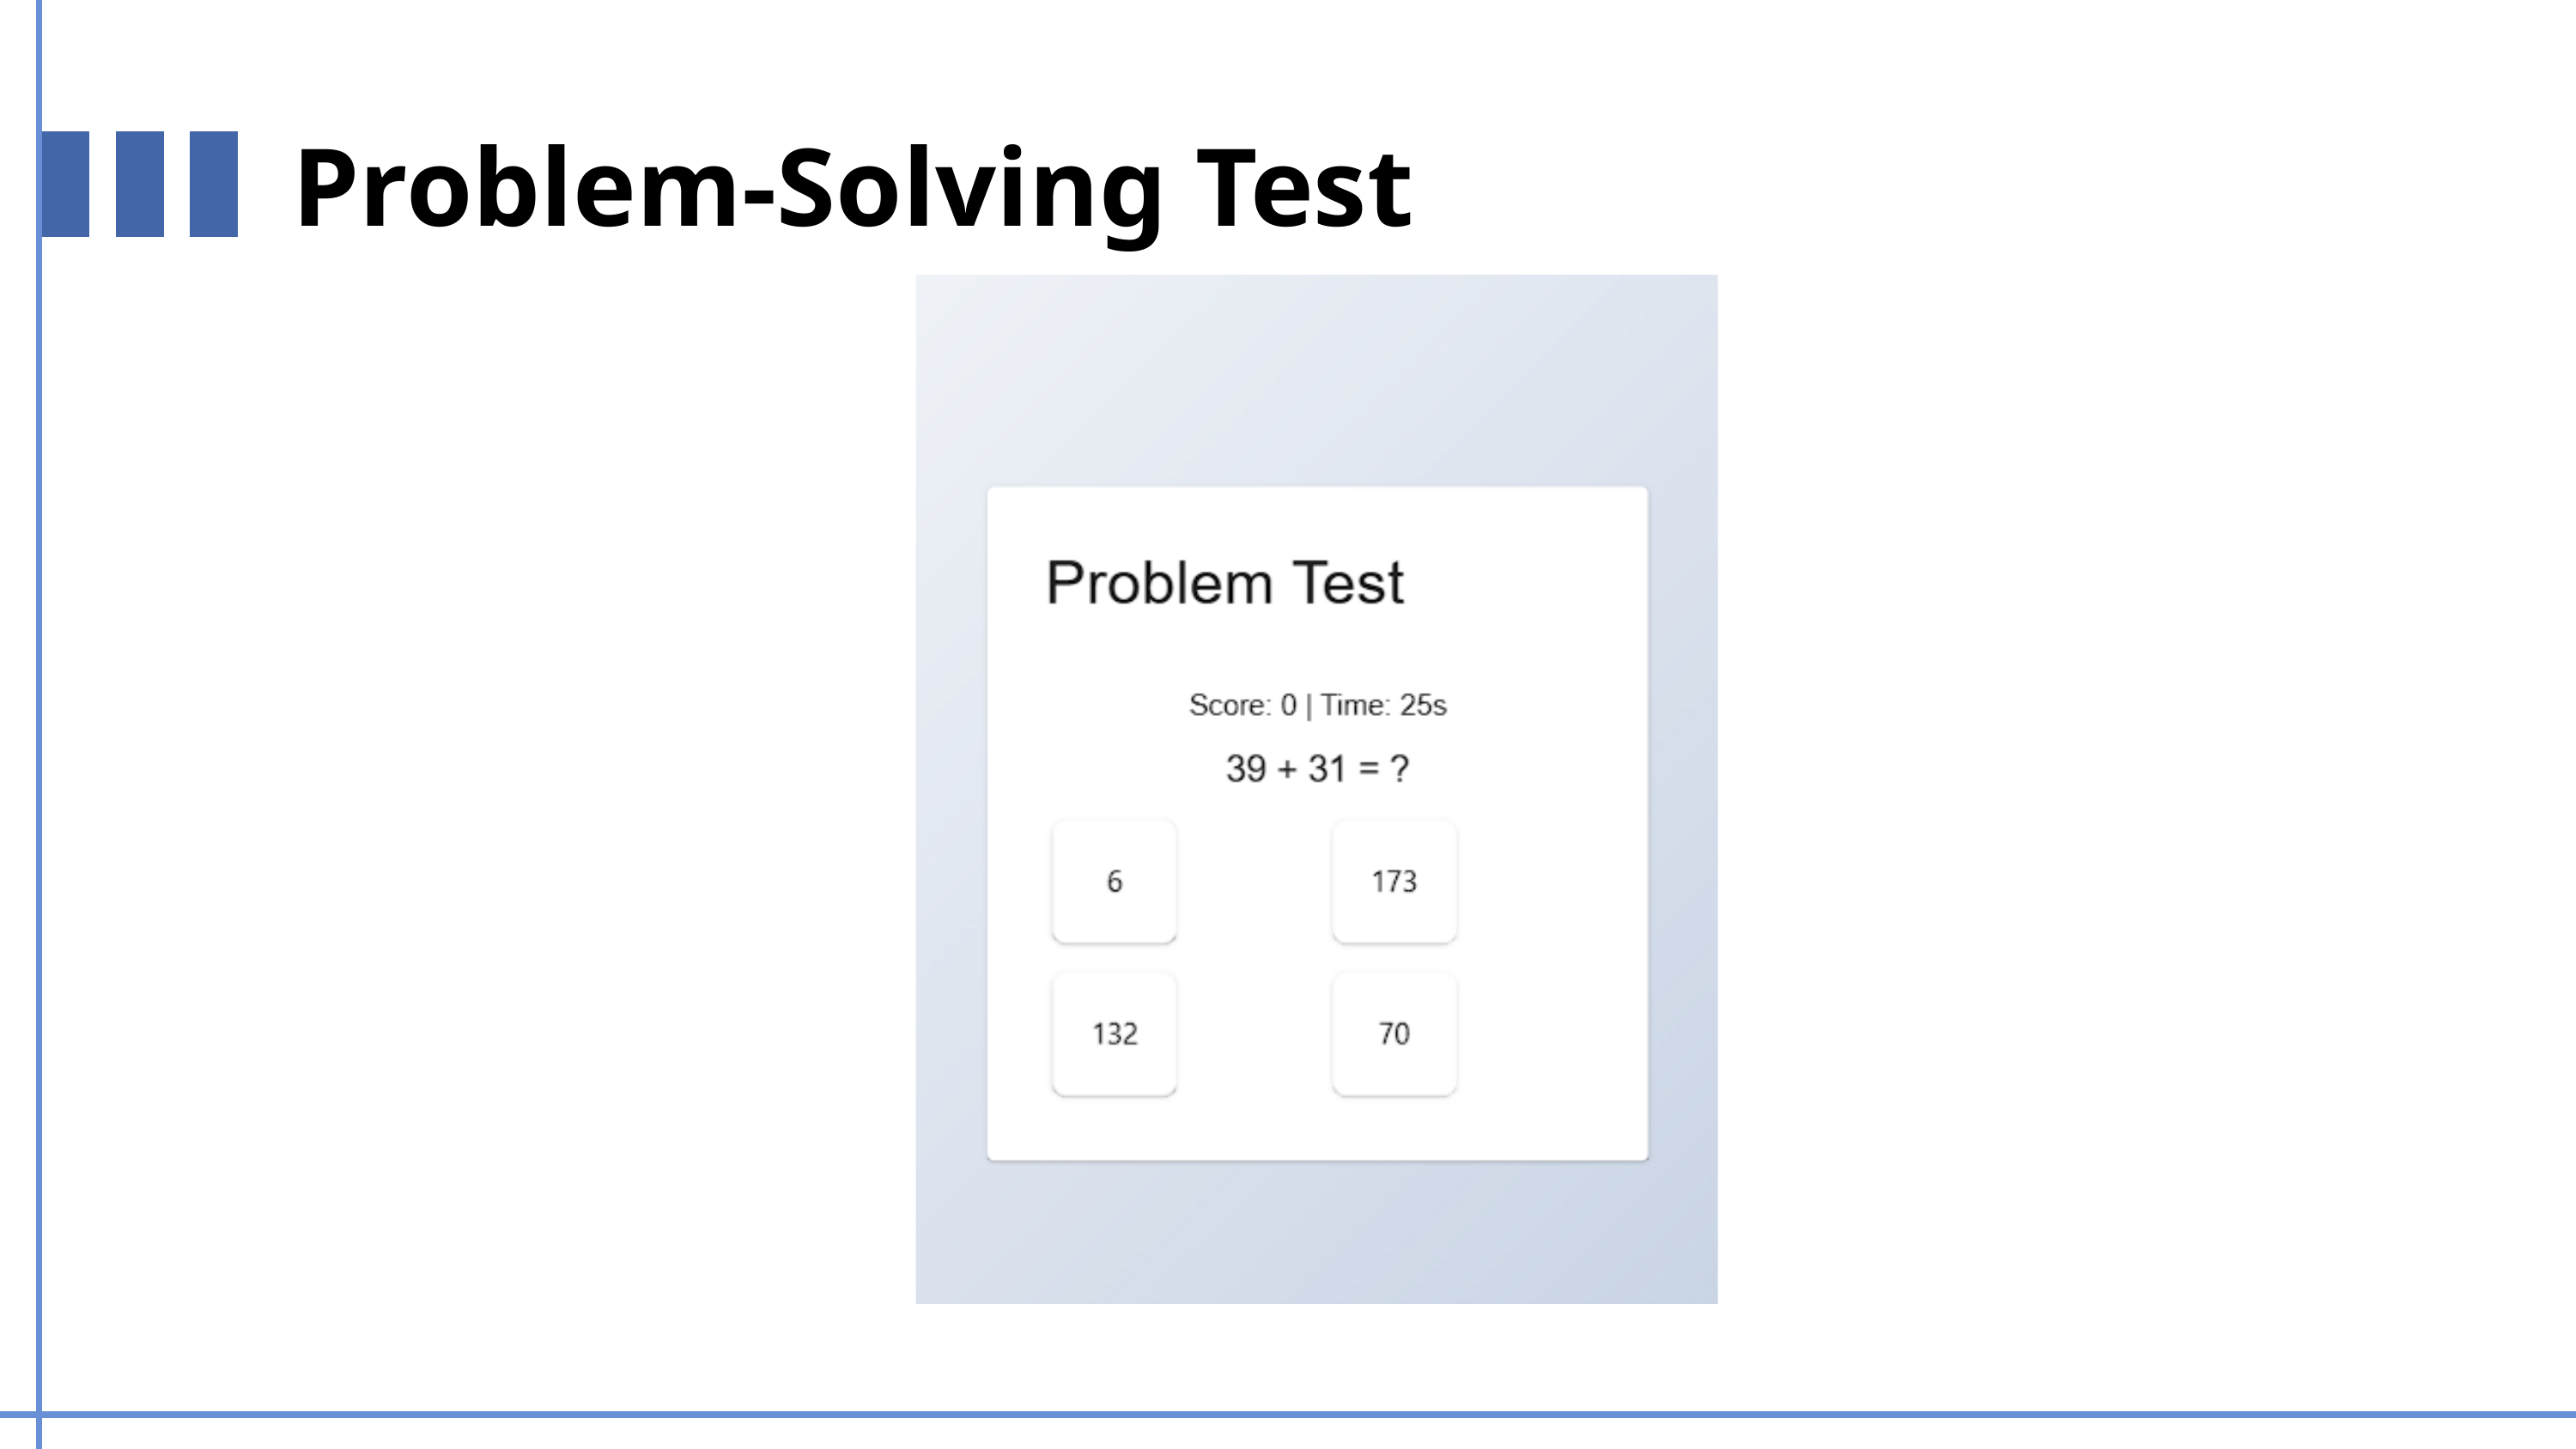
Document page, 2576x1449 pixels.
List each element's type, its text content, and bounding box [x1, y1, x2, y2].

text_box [115, 131, 165, 238]
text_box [40, 131, 90, 238]
text_box Problem-Solving Test [292, 97, 2342, 248]
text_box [189, 131, 239, 238]
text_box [0, 720, 764, 728]
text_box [0, 1411, 2576, 1419]
text_box [915, 275, 1718, 1304]
